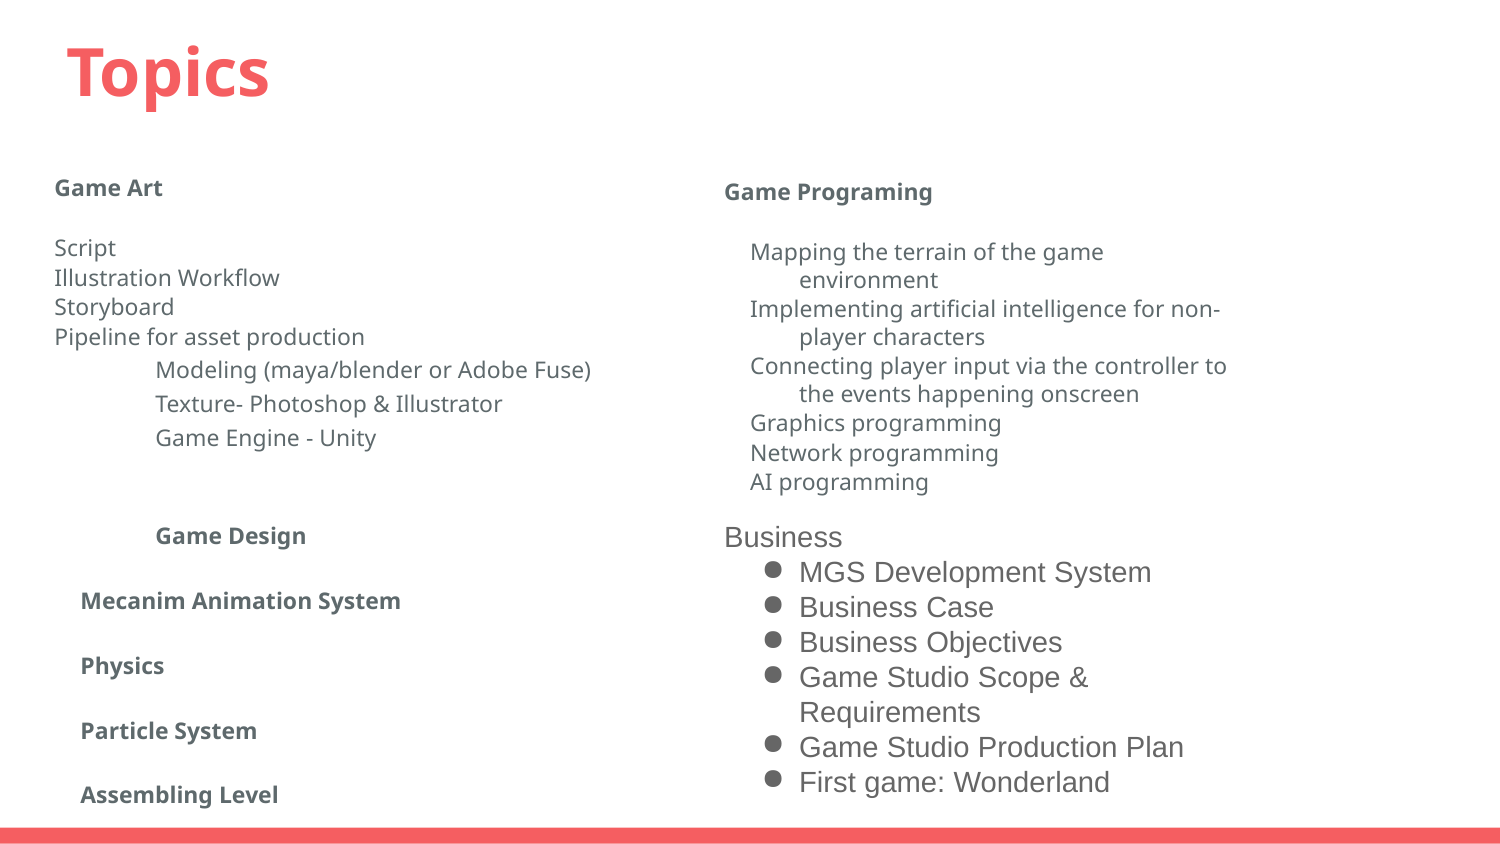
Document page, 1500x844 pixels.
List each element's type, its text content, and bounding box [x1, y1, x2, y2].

list Game Art Script Illustration Workflow Storyboard Pipeline for asset production Modeling (maya/blender or Adobe Fuse) Texture- Photoshop & Illustrator Game Engine - Unity Game Design Mecanim Animation System Physics Particle System Assembling Level [39, 158, 671, 719]
text_box Game Programing Mapping the terrain of the game environment Implementing artificial intelligence for non-player characters Connecting player input via the controller to the events happening onscreen Graphics programming Network programming AI programming [709, 158, 1261, 455]
text_box Business MGS Development System Business Case Business Objectives Game Studio Scope & Requirements Game Studio Production Plan First game: Wonderland [709, 455, 1261, 824]
title Topics [51, 14, 1449, 118]
